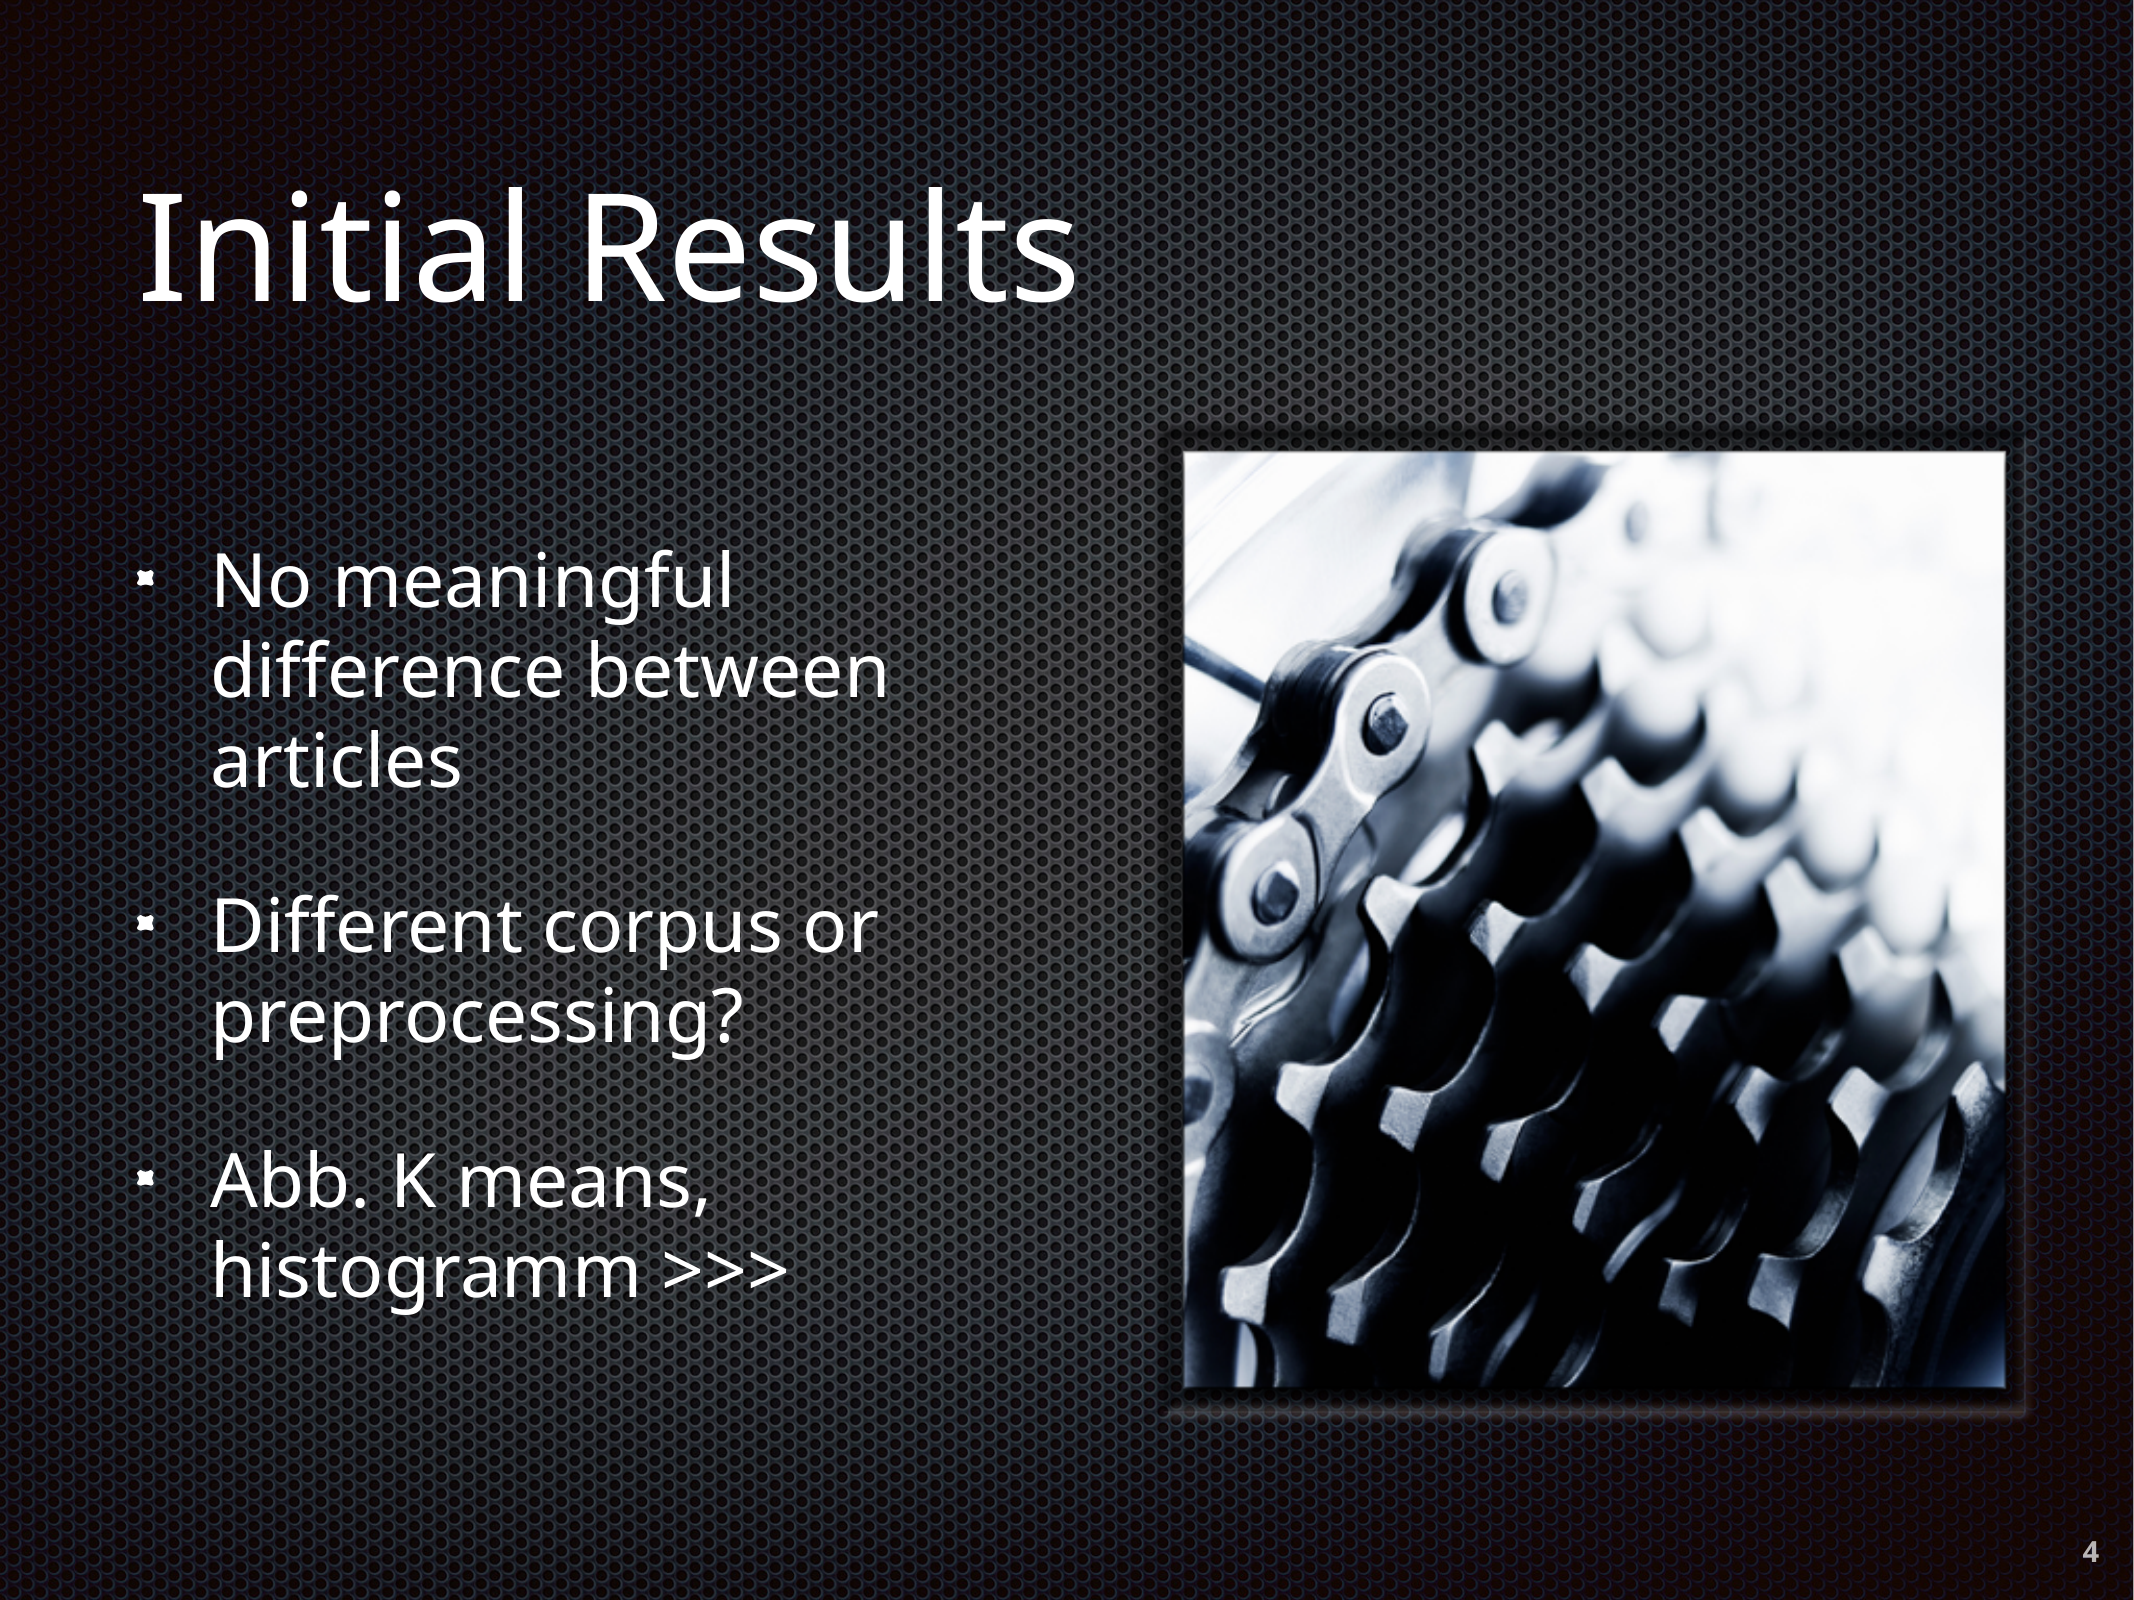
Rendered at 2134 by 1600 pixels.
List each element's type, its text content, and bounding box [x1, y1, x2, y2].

picture [0, 0, 2134, 1600]
slide_number 4 [2072, 1526, 2109, 1580]
title Initial Results [128, 41, 2005, 443]
list No meaningful difference between articles Different corpus or preprocessing? Abb. K means, histogramm >>> [128, 453, 1020, 1393]
